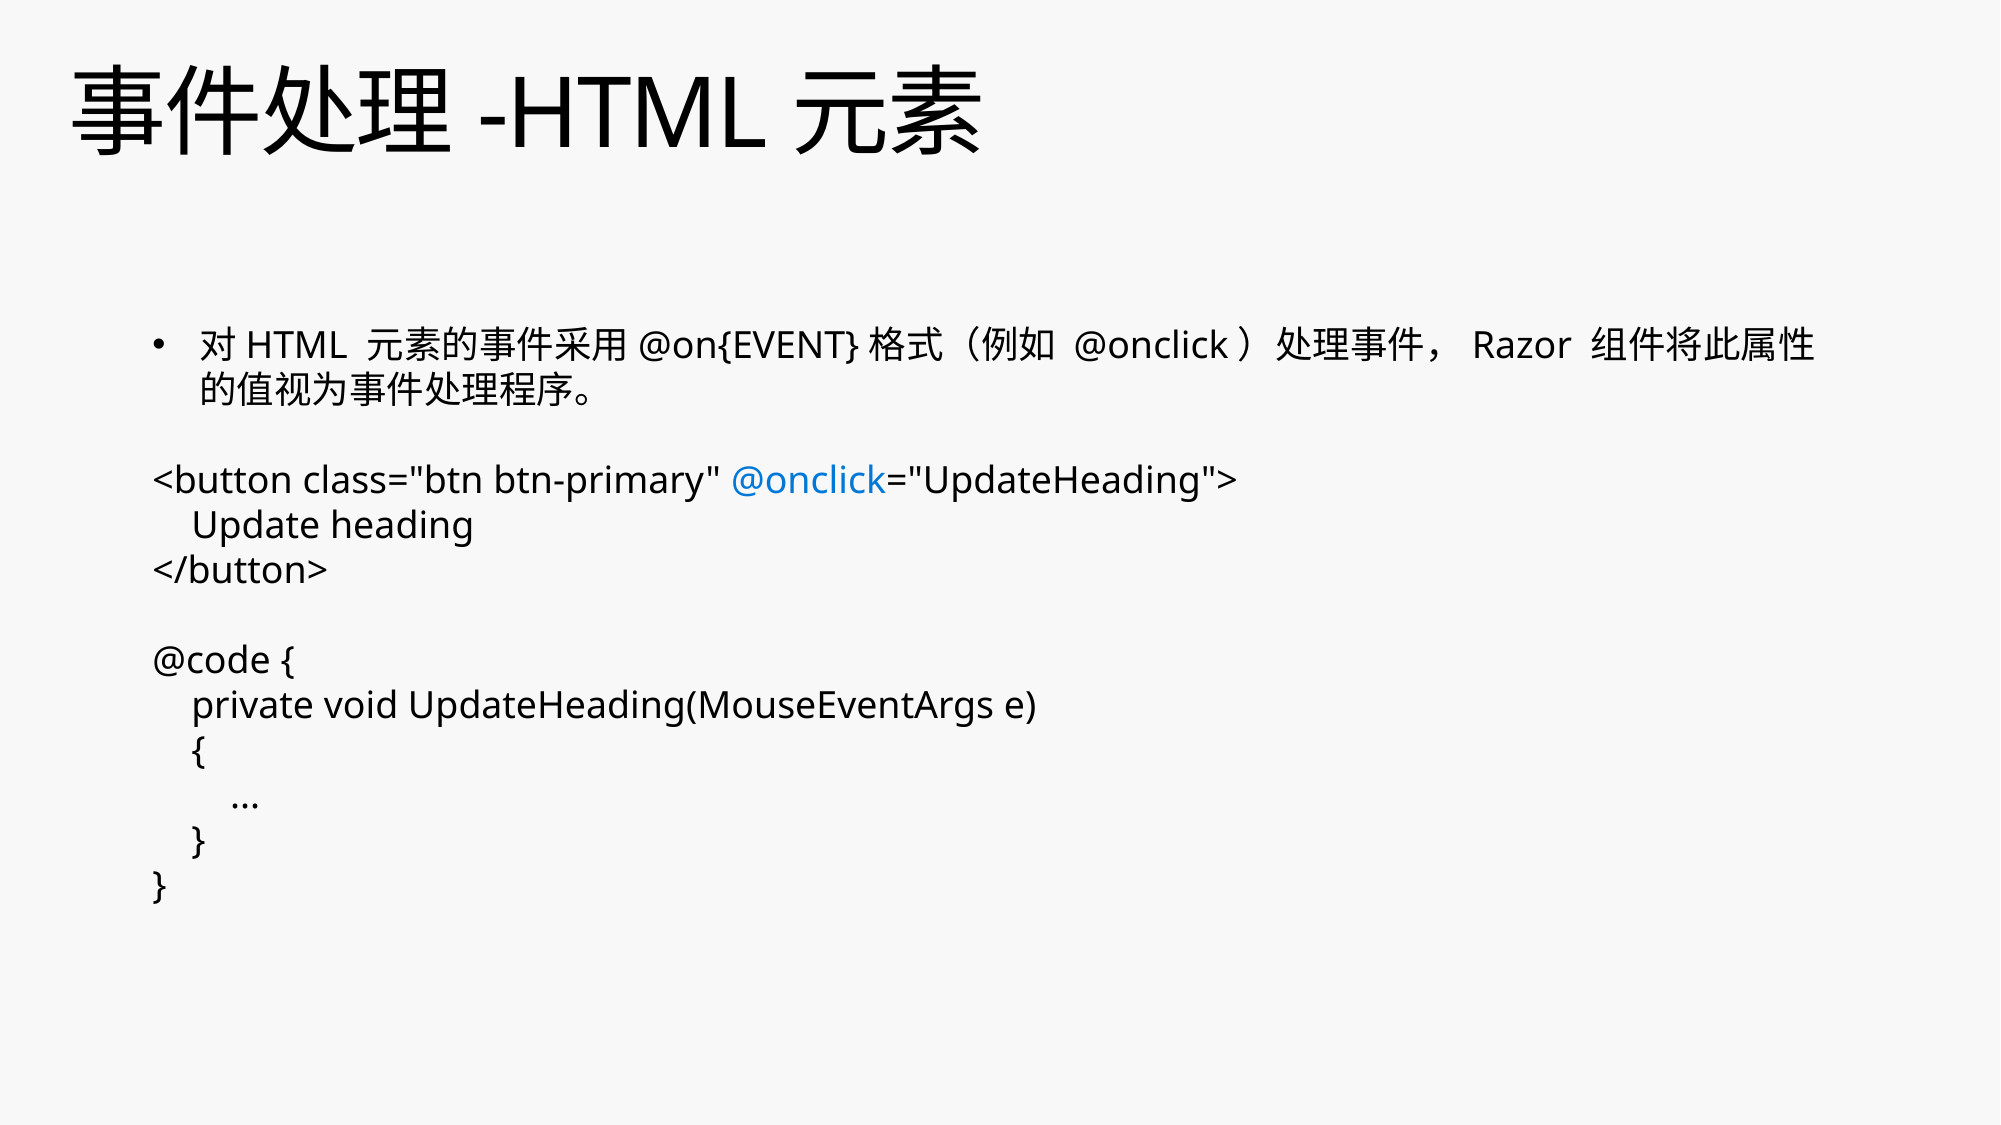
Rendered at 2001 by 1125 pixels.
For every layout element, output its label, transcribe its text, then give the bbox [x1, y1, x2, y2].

text_box 对HTML 元素的事件采用@on{EVENT}格式（例如 @onclick）处理事件，Razor 组件将此属性的值视为事件处理程序。 <button class="btn btn-primary" @onclick="UpdateHeading"> Update heading </button> @code { private void UpdateHeading(MouseEventArgs e) { ... } } [137, 313, 1845, 914]
title 事件处理-HTML元素 [44, 47, 1957, 196]
